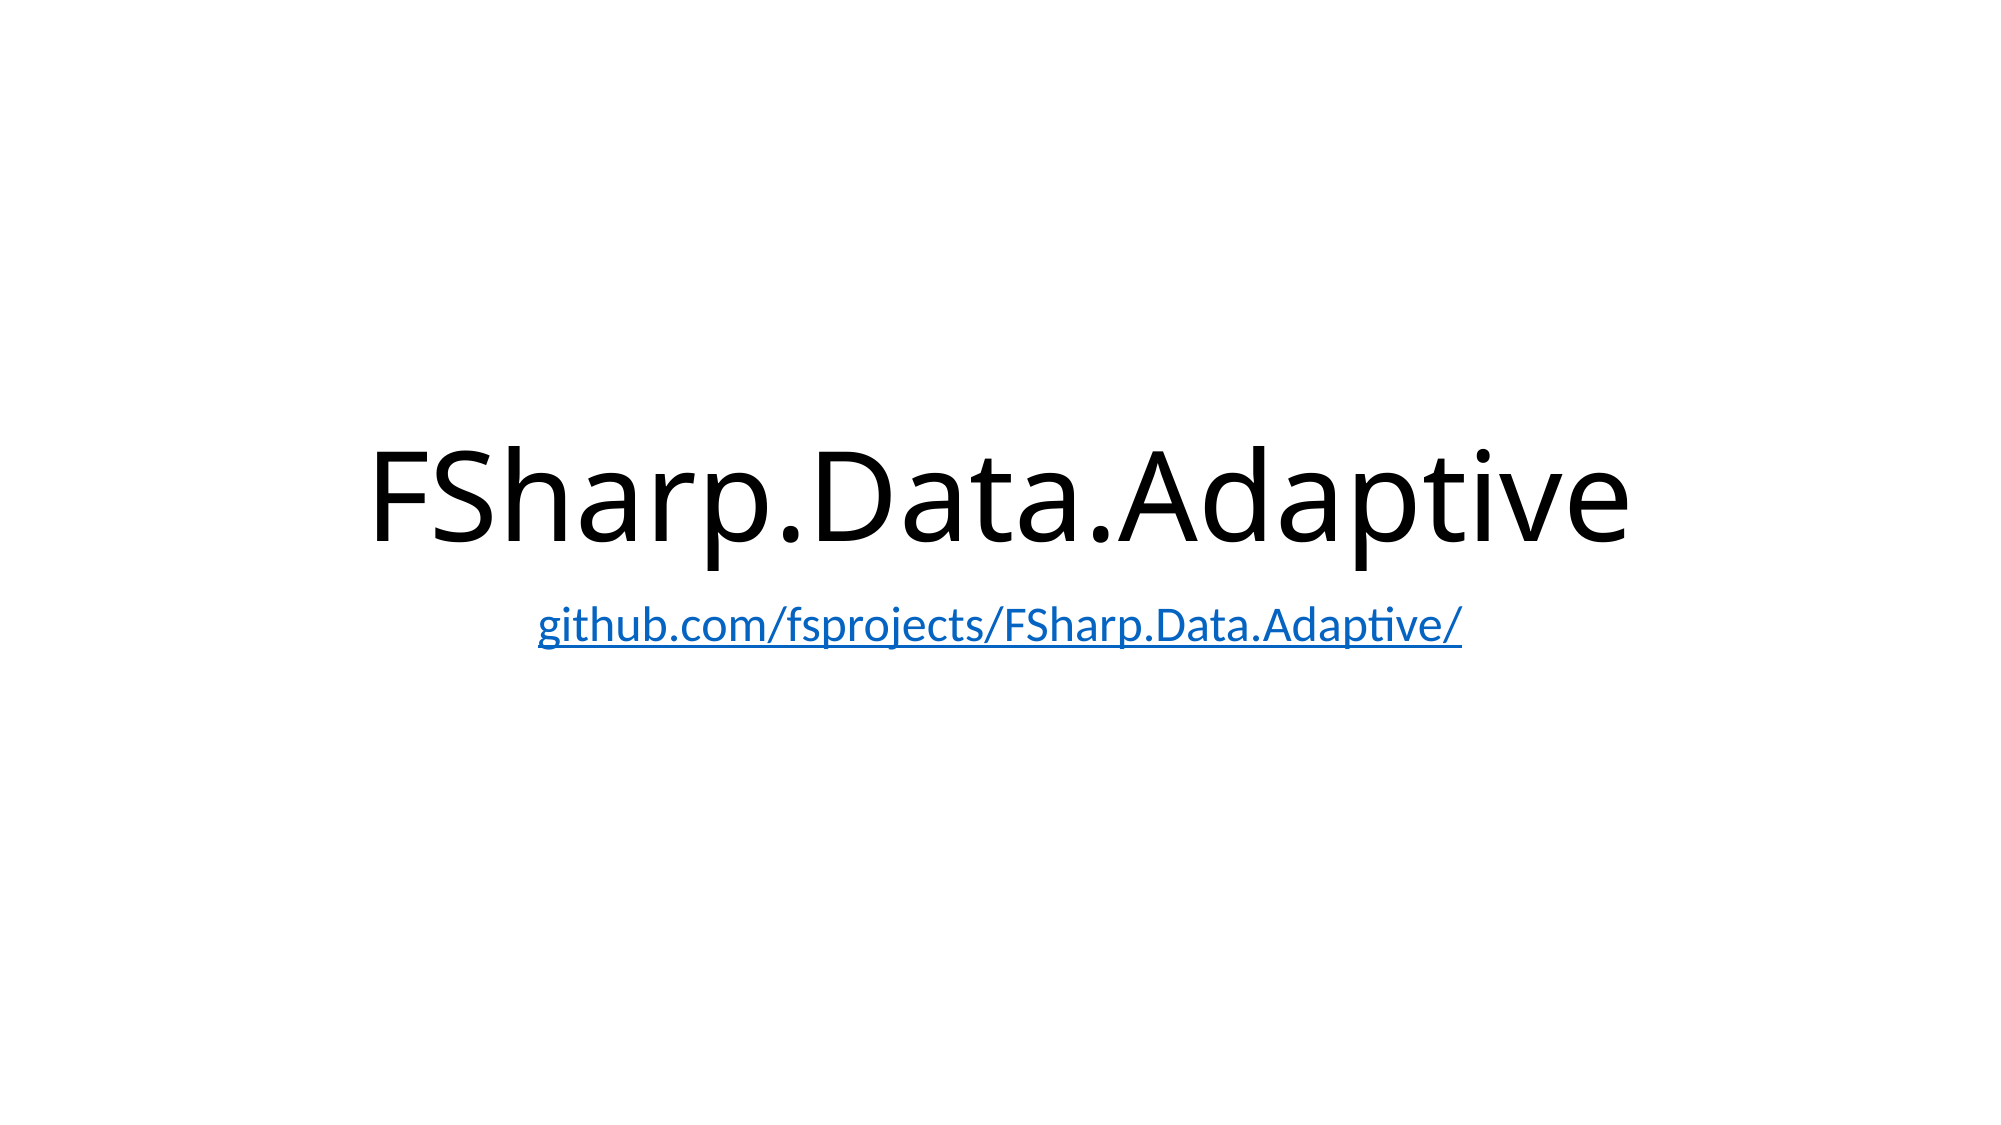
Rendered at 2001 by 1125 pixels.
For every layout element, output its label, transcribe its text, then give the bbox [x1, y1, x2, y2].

title FSharp.Data.Adaptive [249, 184, 1750, 576]
subtitle github.com/fsprojects/FSharp.Data.Adaptive/ [249, 590, 1750, 863]
